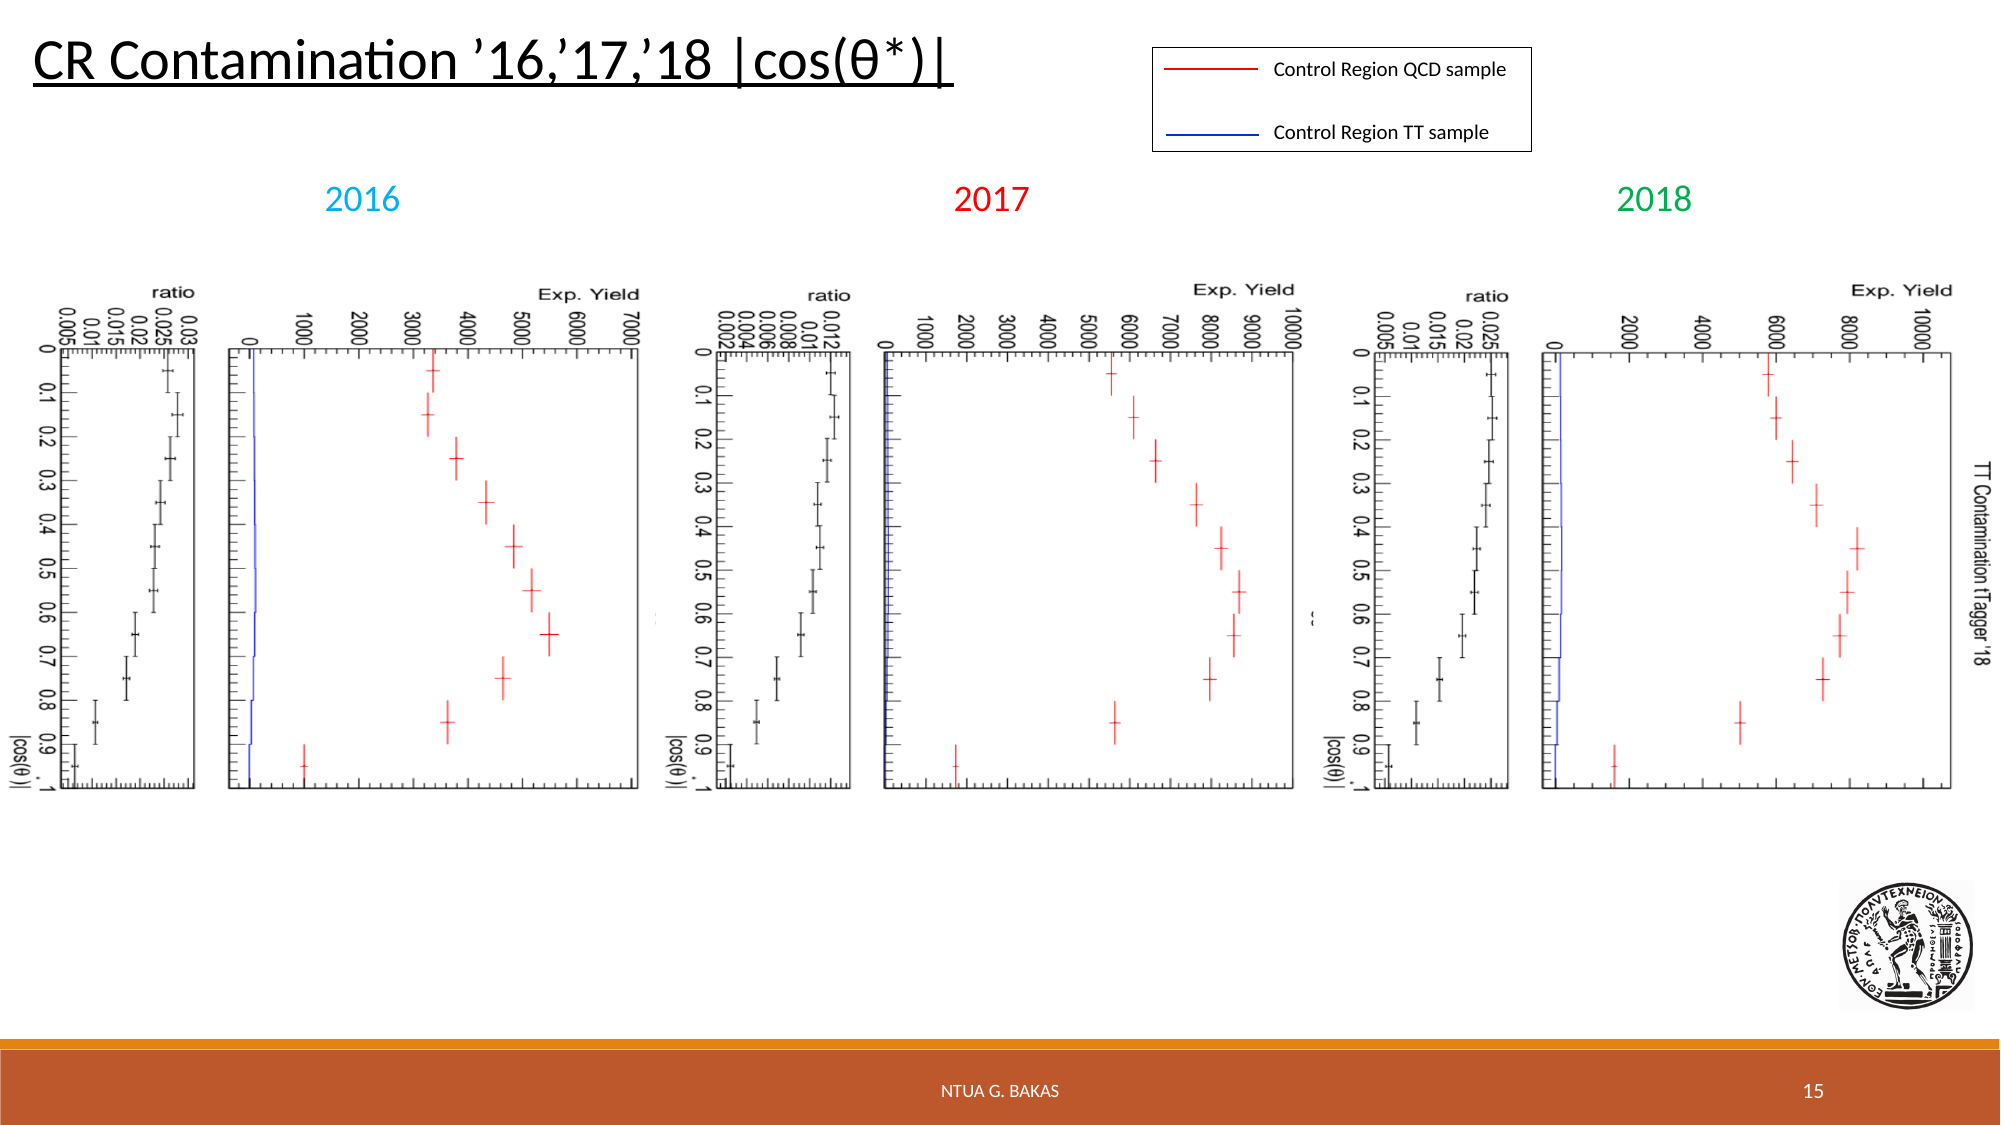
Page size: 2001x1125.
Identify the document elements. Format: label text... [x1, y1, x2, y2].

picture [1373, 219, 1975, 1012]
text_box 2016 [252, 166, 472, 216]
text_box CR Contamination ’16,’17,’18 |cos(θ*)| [18, 13, 1952, 99]
slide_number 15 [1624, 1059, 1840, 1120]
text_box 2018 [1545, 166, 1764, 216]
picture [59, 219, 626, 906]
text_box Control Region TT sample [1258, 111, 1518, 151]
footer NTUA G. Bakas [604, 1059, 1396, 1120]
text_box Control Region QCD sample [1259, 47, 1537, 88]
text_box 2017 [882, 166, 1102, 216]
text_box [1151, 46, 1533, 153]
picture [715, 219, 1281, 906]
